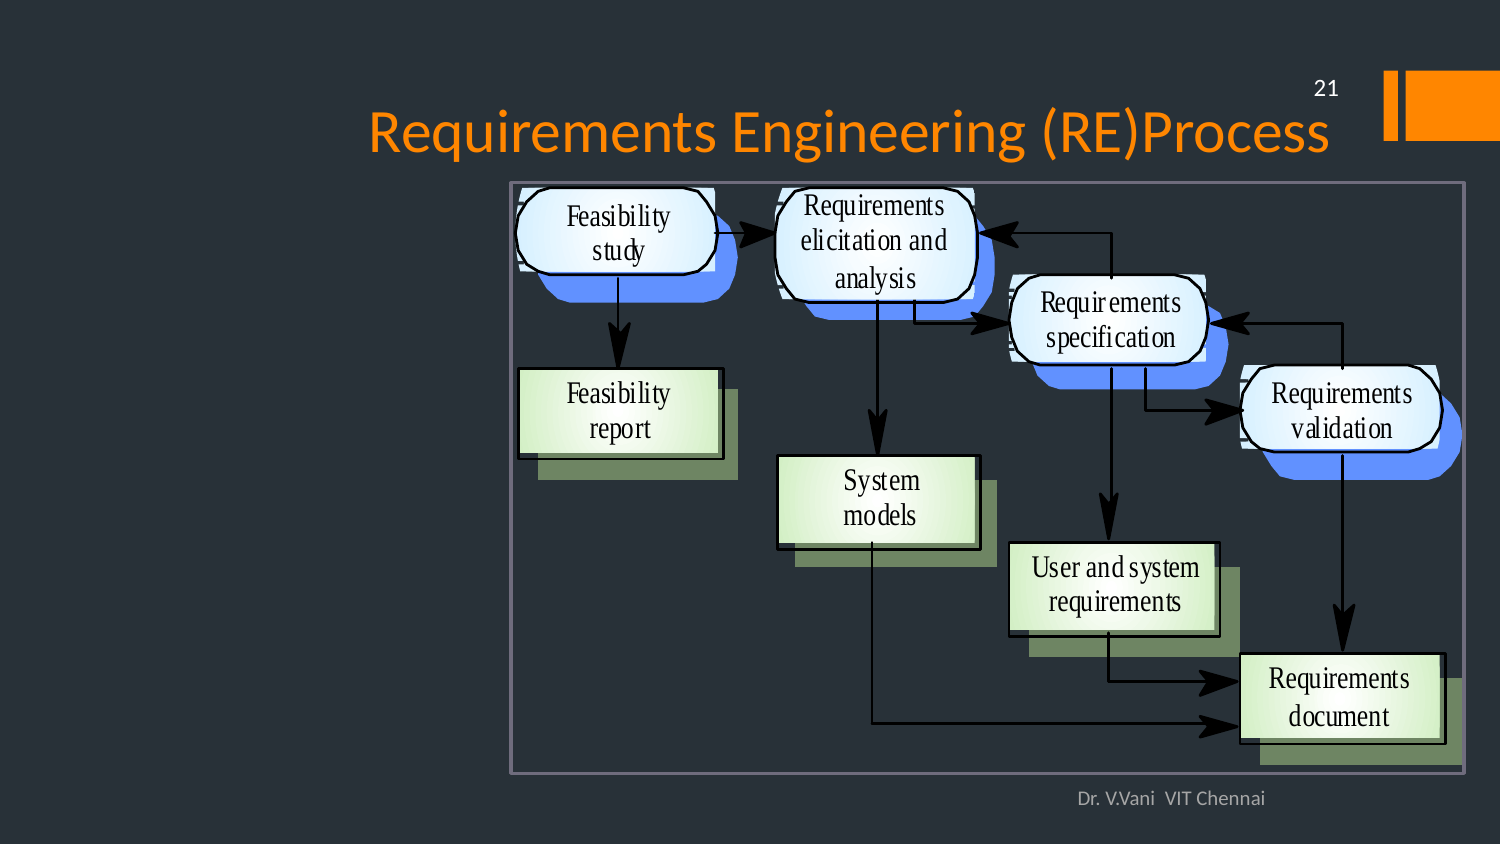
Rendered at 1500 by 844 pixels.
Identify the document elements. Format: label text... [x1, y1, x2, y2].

footer Dr. V.Vani VIT Chennai [1062, 784, 1431, 822]
slide_number 21 [1199, 67, 1355, 105]
picture [511, 183, 1463, 773]
title Requirements Engineering (RE)Process [350, 71, 1350, 172]
